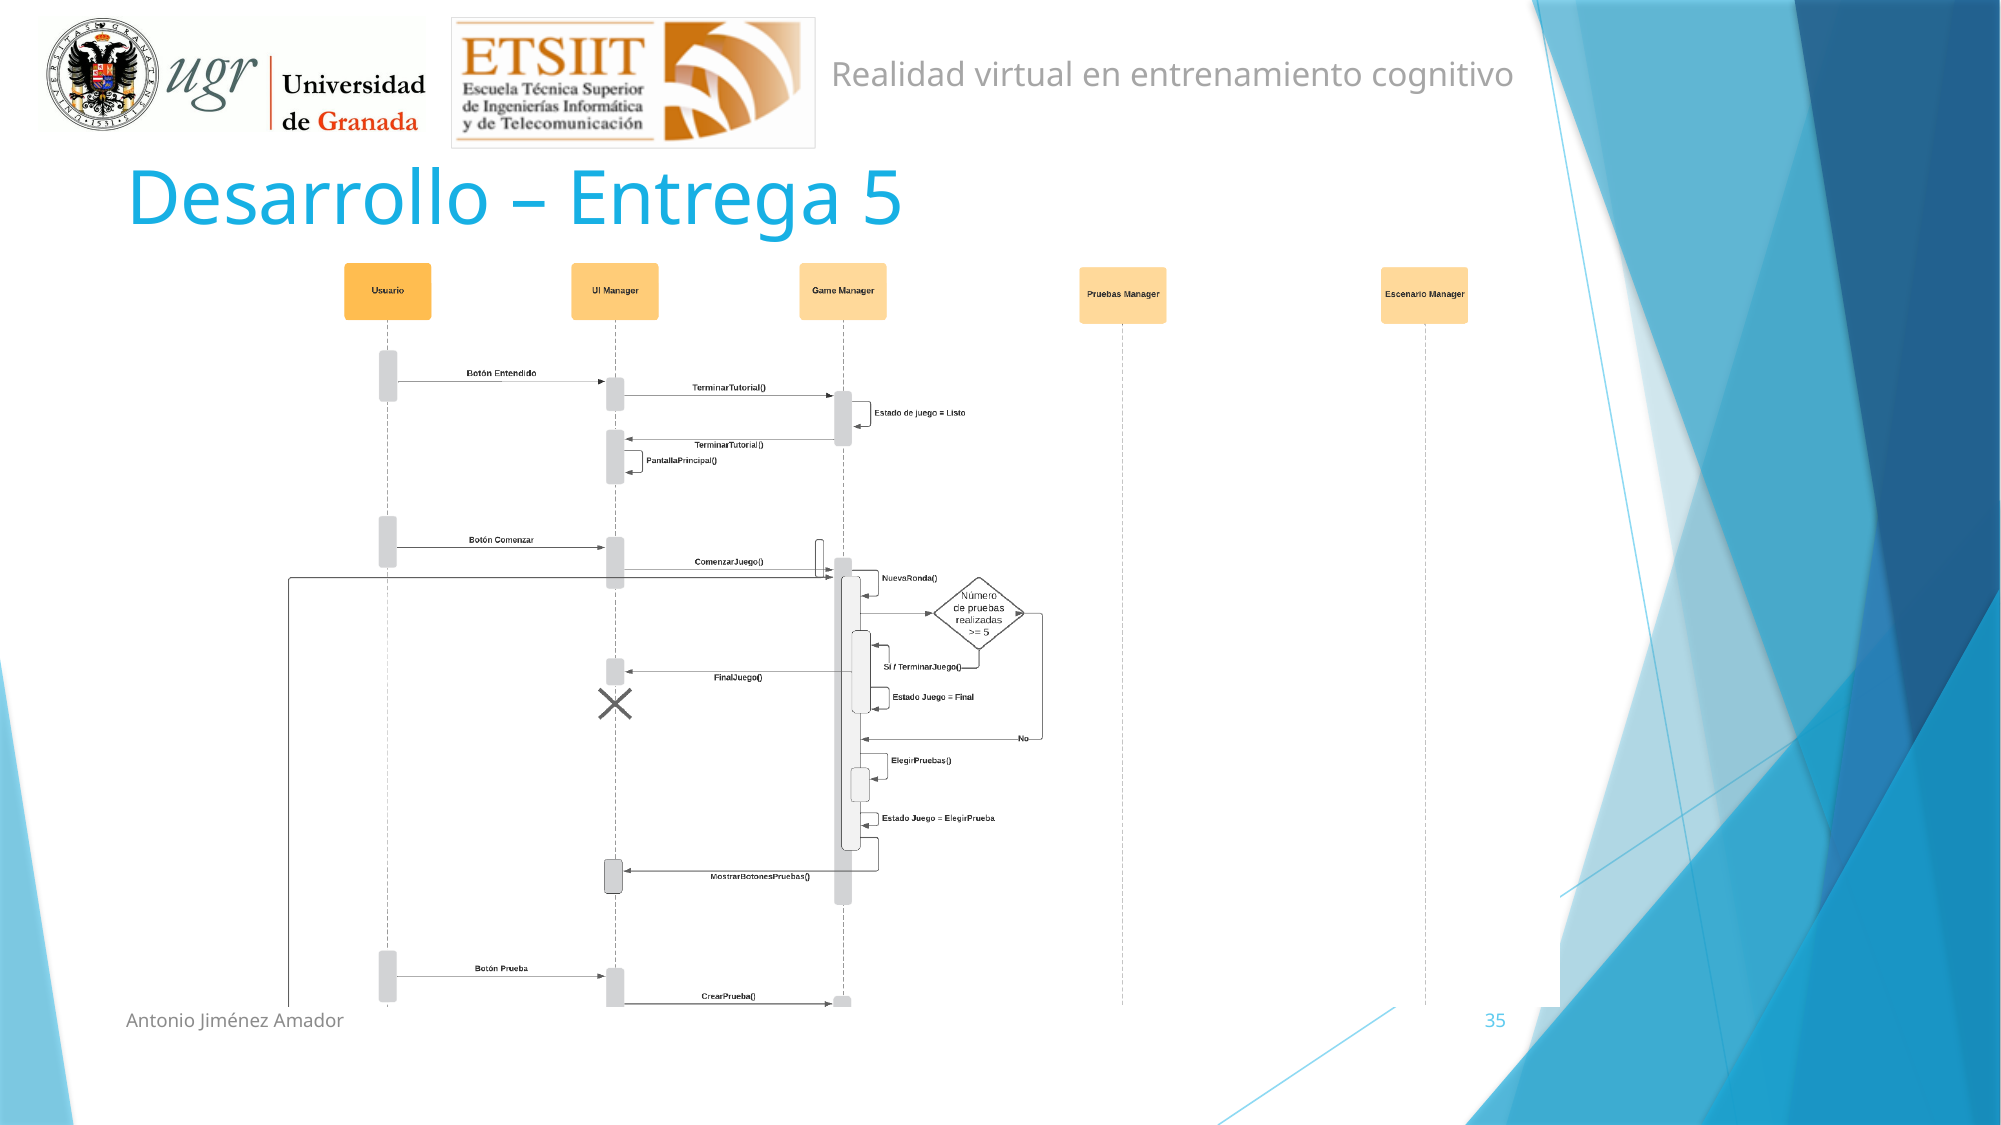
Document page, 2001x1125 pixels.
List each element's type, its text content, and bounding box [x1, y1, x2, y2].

picture [449, 15, 817, 151]
slide_number 35 [1409, 1016, 1522, 1051]
title Desarrollo – Entrega 5 [111, 142, 1522, 276]
picture [270, 244, 1561, 1007]
text_box Realidad virtual en entrenamiento cognitivo [822, 46, 1617, 101]
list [37, 15, 427, 133]
footer Antonio Jiménez Amador [111, 991, 1145, 1051]
